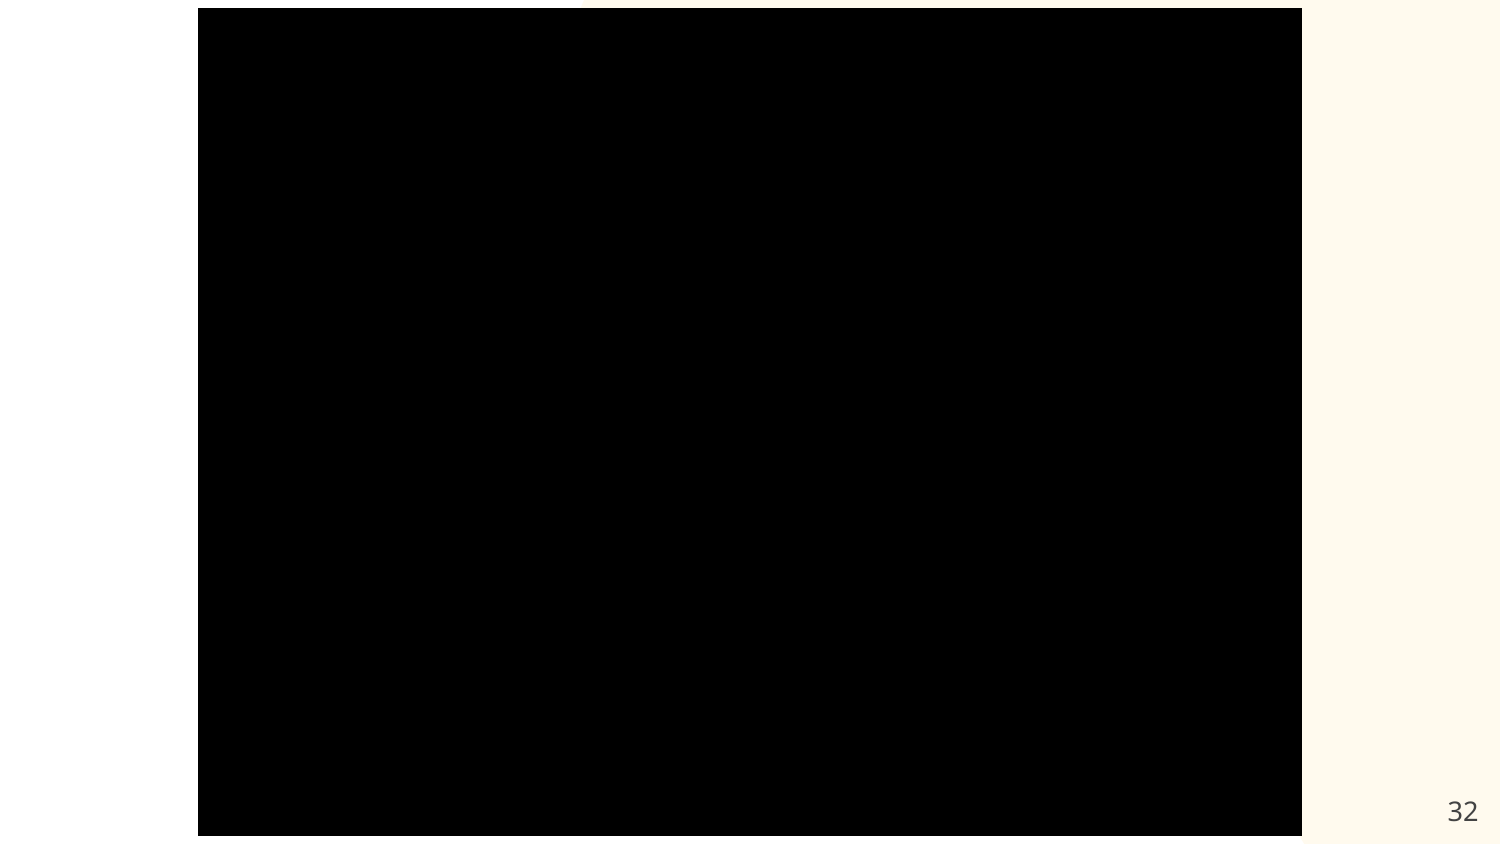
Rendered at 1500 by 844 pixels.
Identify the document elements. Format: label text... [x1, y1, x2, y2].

slide_number ‹#› [1403, 779, 1494, 844]
picture [198, 8, 1302, 836]
